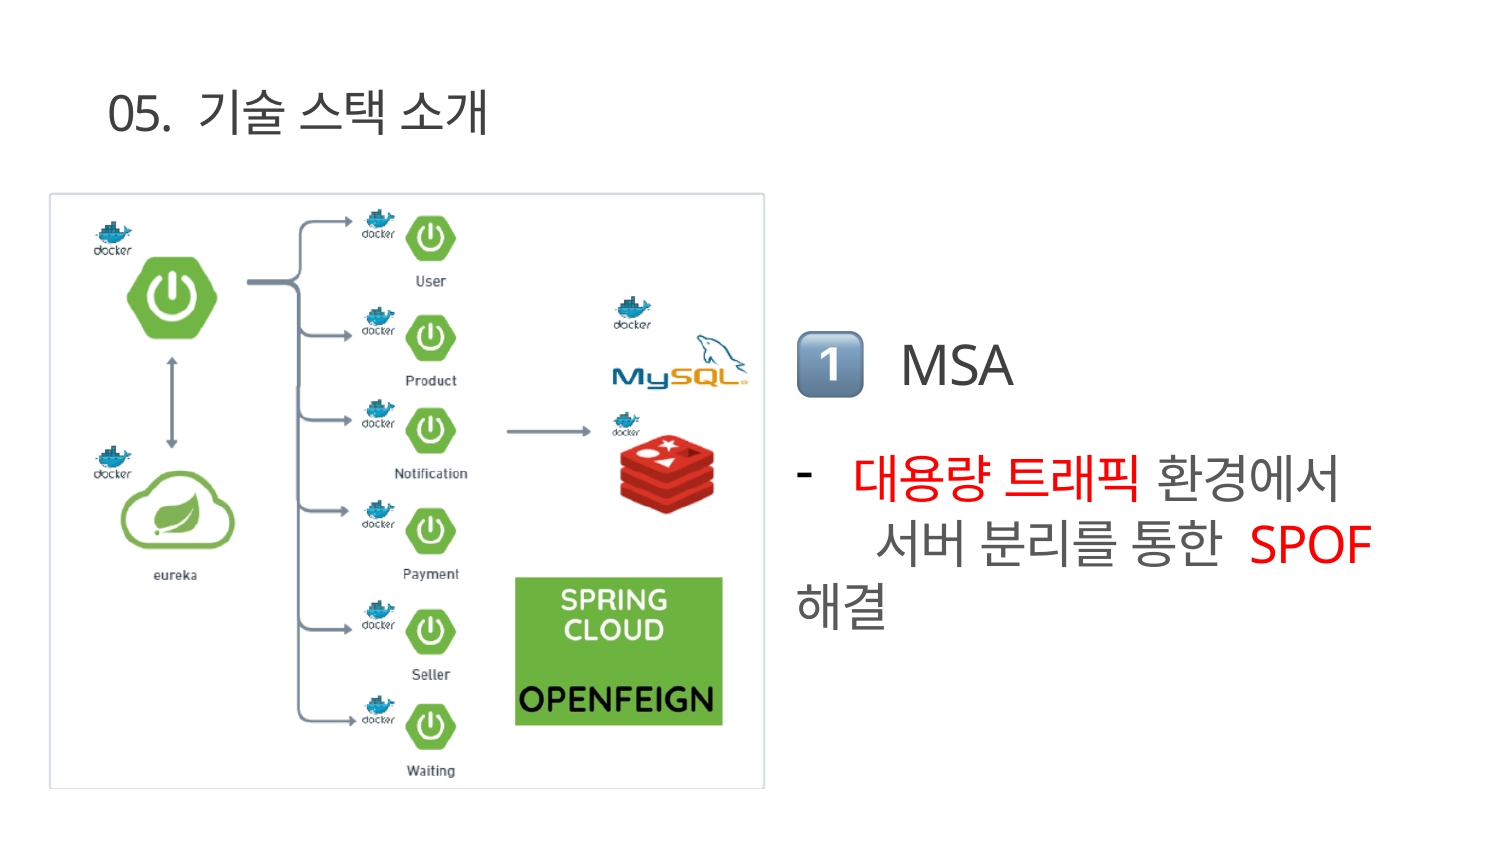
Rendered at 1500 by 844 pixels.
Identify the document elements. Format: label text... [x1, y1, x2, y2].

text_box 대용량 트래픽 환경에서 서버 분리를 통한 SPOF 해결 [793, 444, 1478, 637]
text_box MSA [793, 321, 1500, 399]
picture [37, 192, 773, 789]
text_box 05. 기술 스택 소개 [105, 79, 781, 142]
picture [793, 327, 867, 400]
